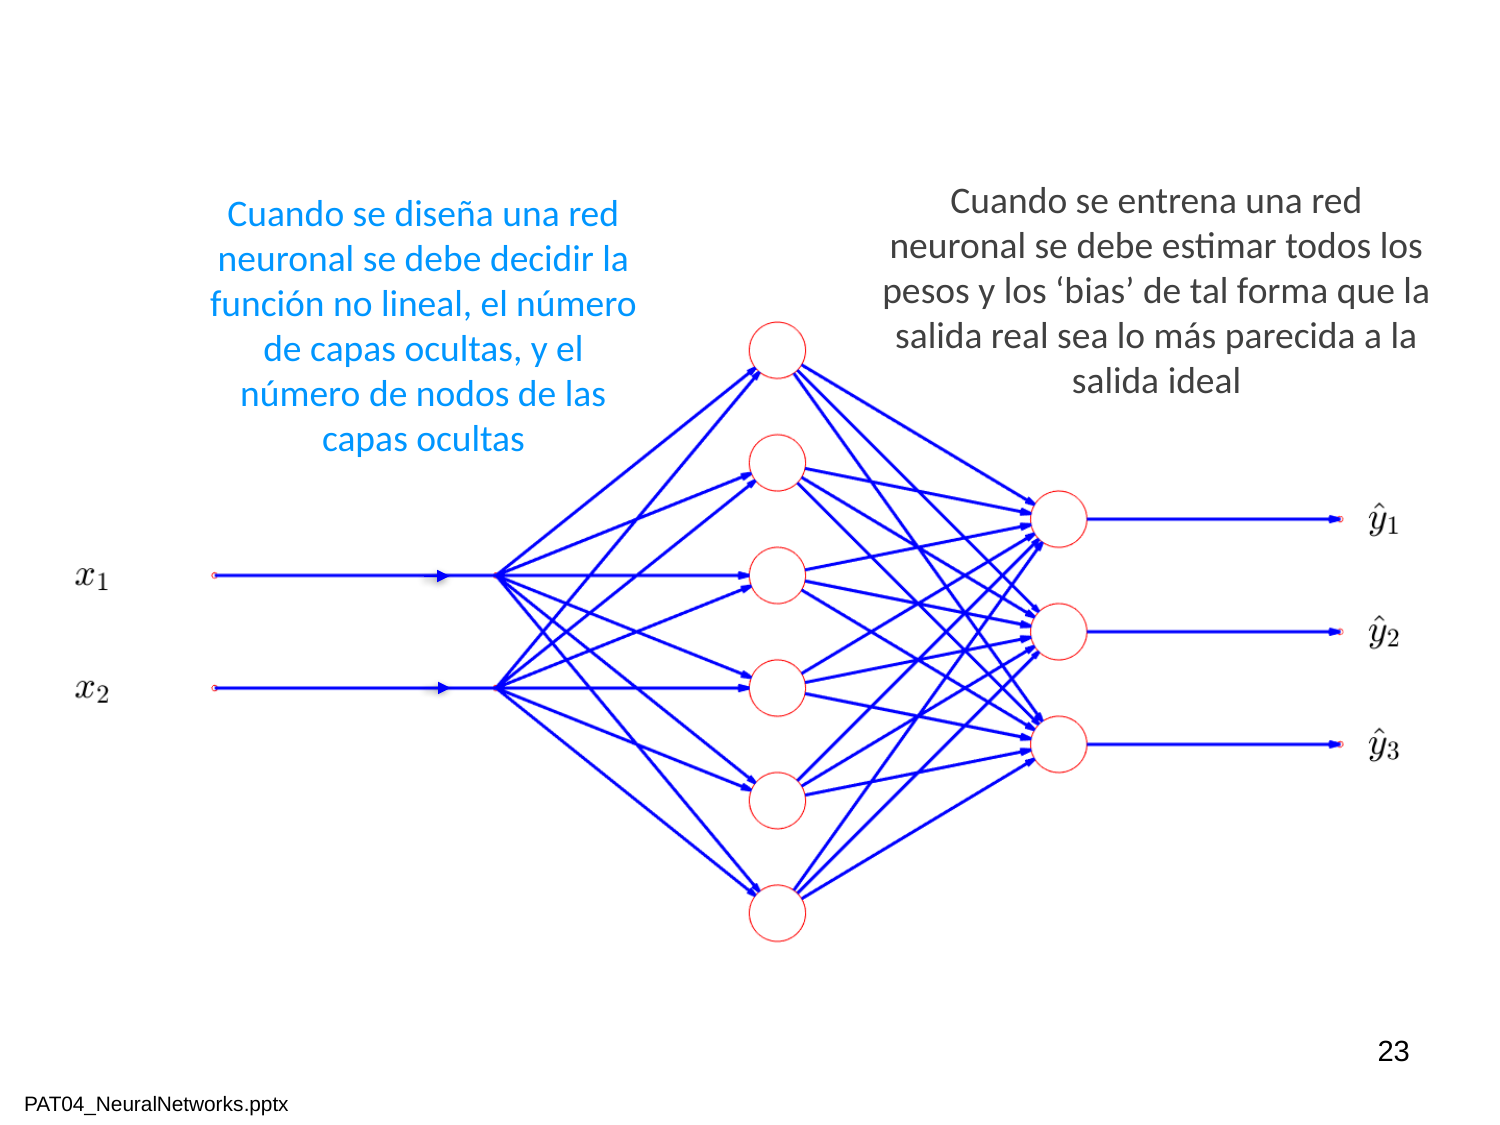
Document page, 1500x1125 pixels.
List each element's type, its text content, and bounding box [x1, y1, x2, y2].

text_box Cuando se diseña una red neuronal se debe decidir la función no lineal, el número de capas ocultas, y el número de nodos de las capas ocultas [187, 182, 660, 271]
footer PAT04_NeuralNetworks.pptx [0, 1083, 395, 1125]
slide_number 23 [1074, 1024, 1426, 1103]
picture [39, 272, 1444, 1003]
text_box Cuando se entrena una red neuronal se debe estimar todos los pesos y los ‘bias’ de tal forma que la salida real sea lo más parecida a la salida ideal [866, 168, 1447, 274]
